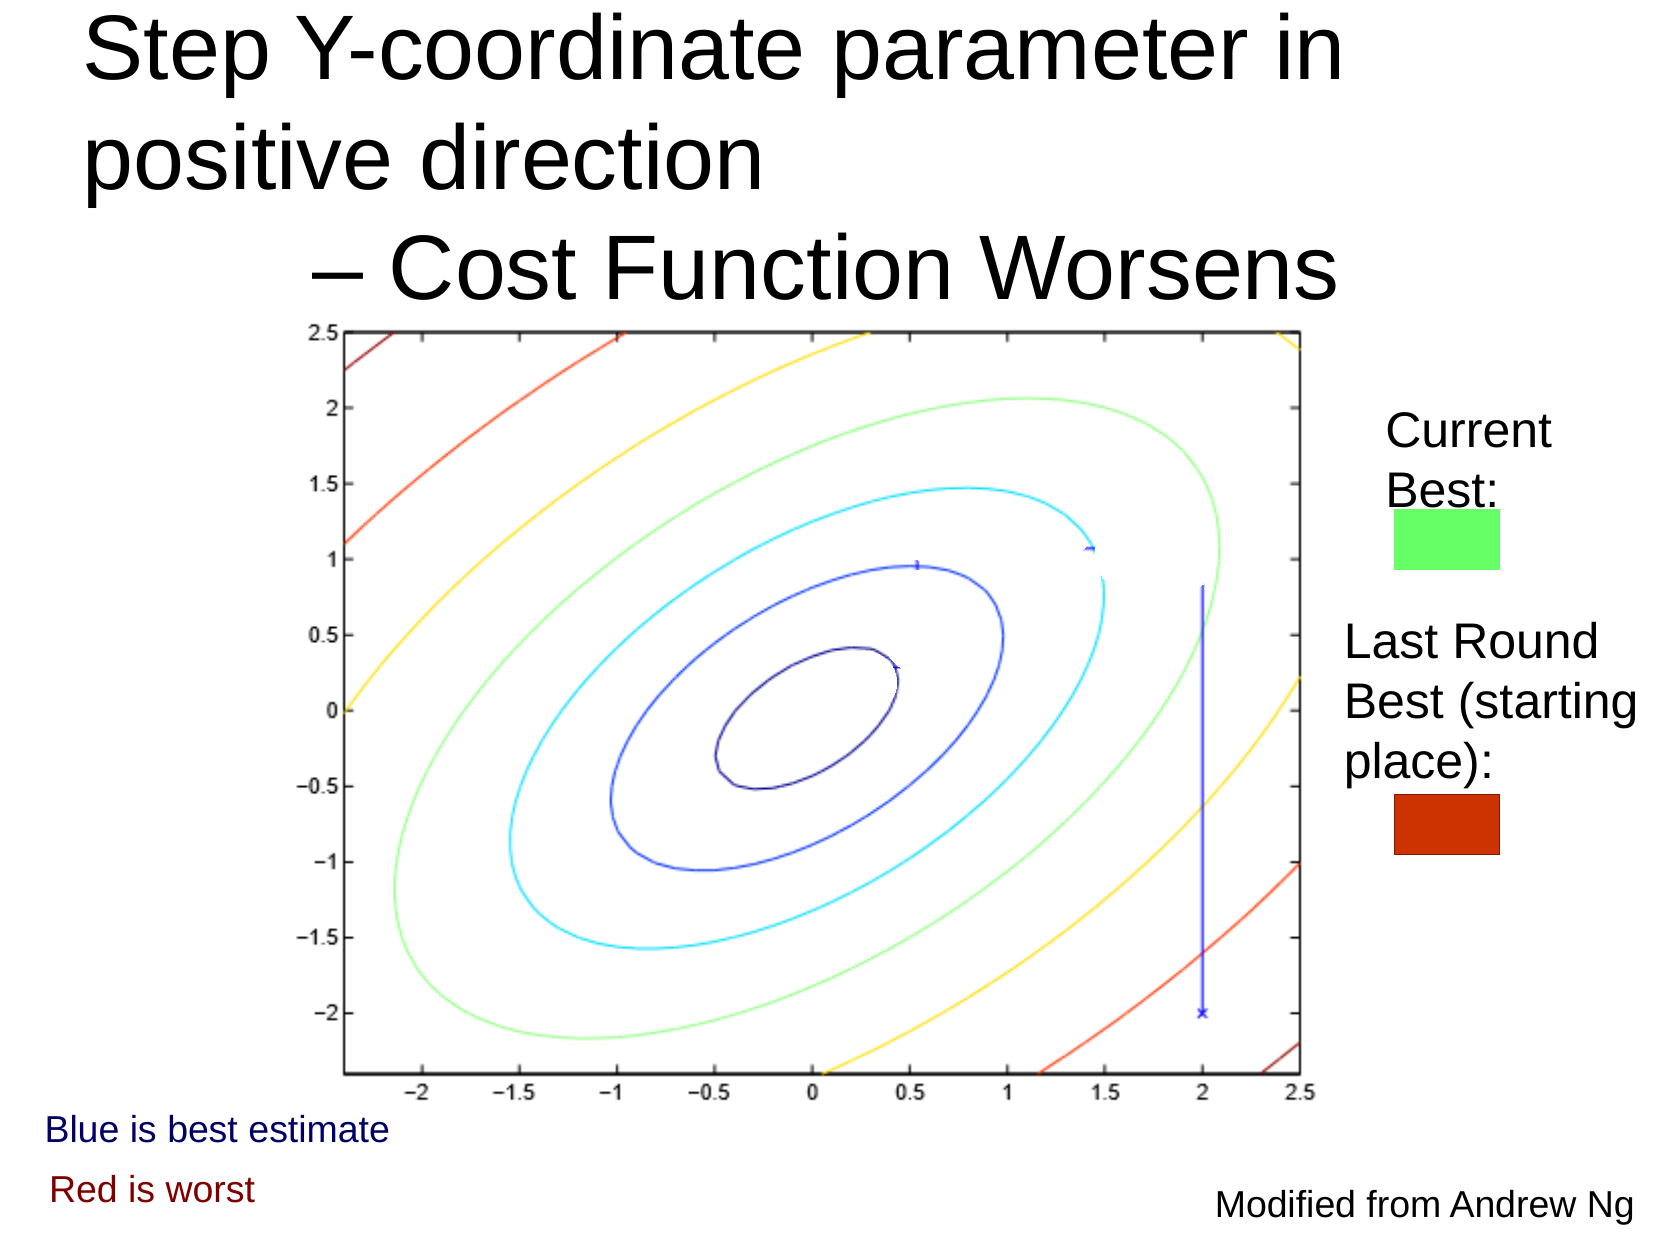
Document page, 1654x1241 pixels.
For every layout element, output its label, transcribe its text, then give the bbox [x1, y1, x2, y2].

text_box [1394, 794, 1500, 855]
text_box Blue is best estimate [29, 1098, 405, 1155]
text_box Current Best: [1370, 389, 1654, 578]
text_box Step Y-coordinate parameter in positive direction – Cost Function Worsens [82, 0, 1571, 307]
picture [284, 295, 1351, 1141]
text_box Red is worst [34, 1158, 270, 1215]
text_box Modified from Andrew Ng [1199, 1173, 1650, 1230]
text_box Last Round Best (starting place): [1355, 600, 1654, 825]
